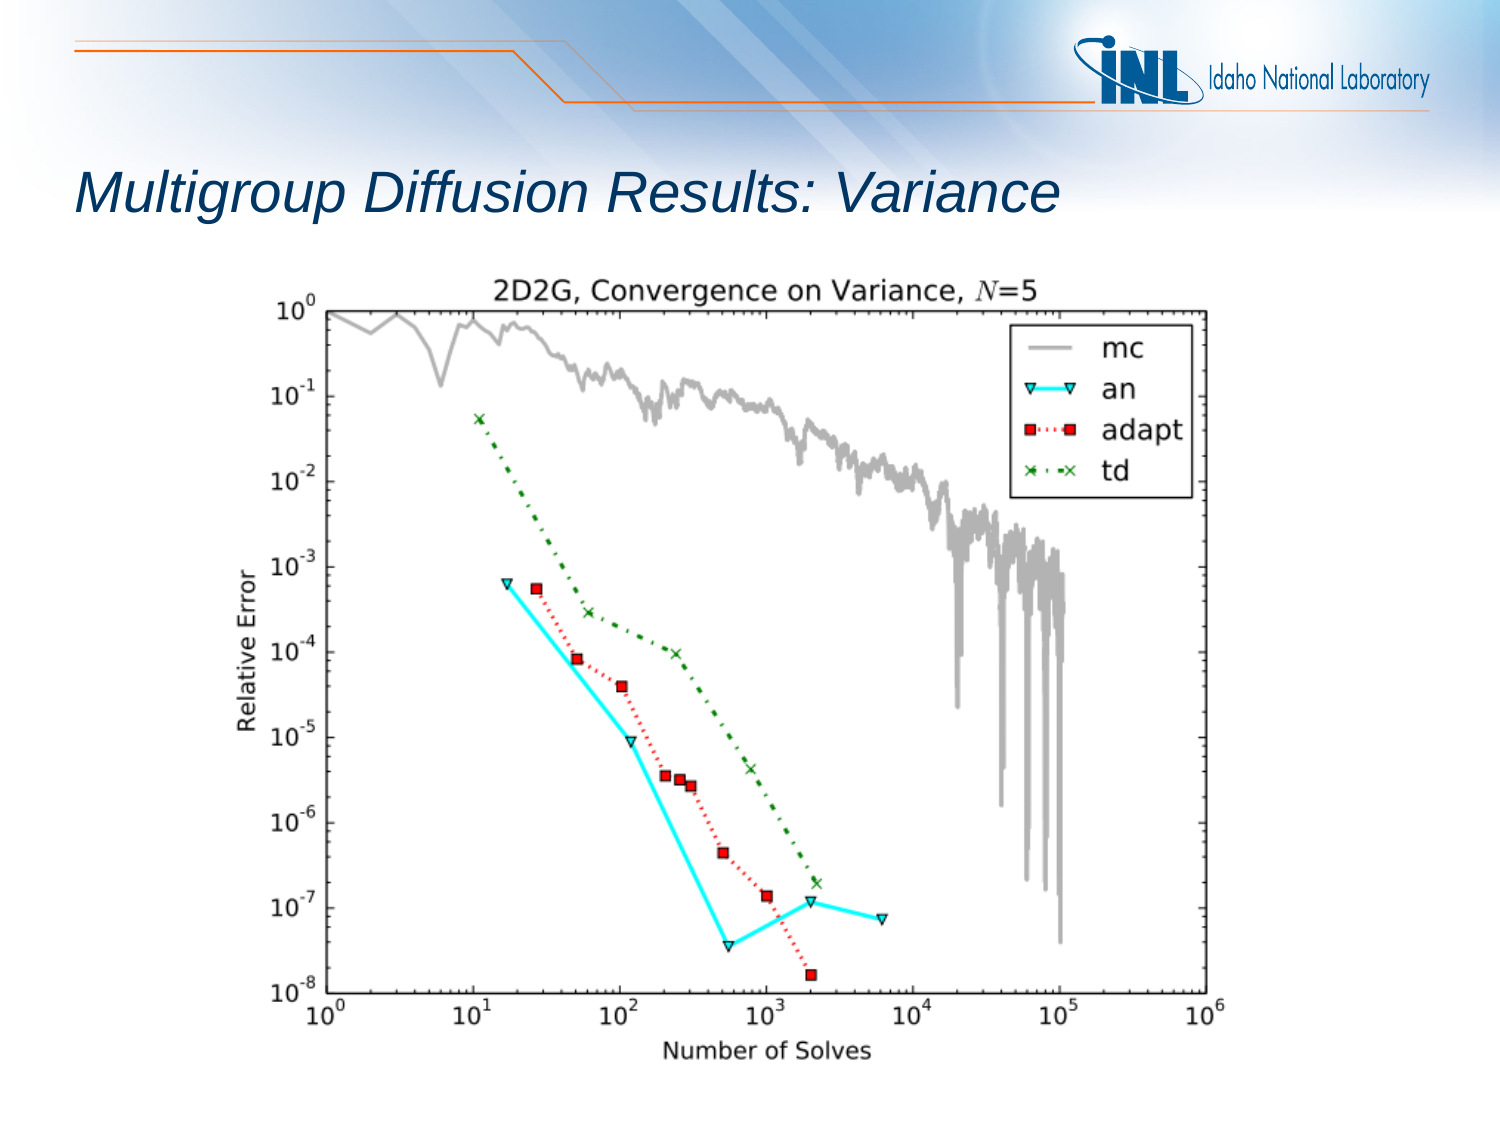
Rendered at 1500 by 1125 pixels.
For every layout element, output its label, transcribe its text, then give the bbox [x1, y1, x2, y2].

picture [0, 0, 1500, 1125]
title Multigroup Diffusion Results: Variance [74, 164, 1426, 227]
